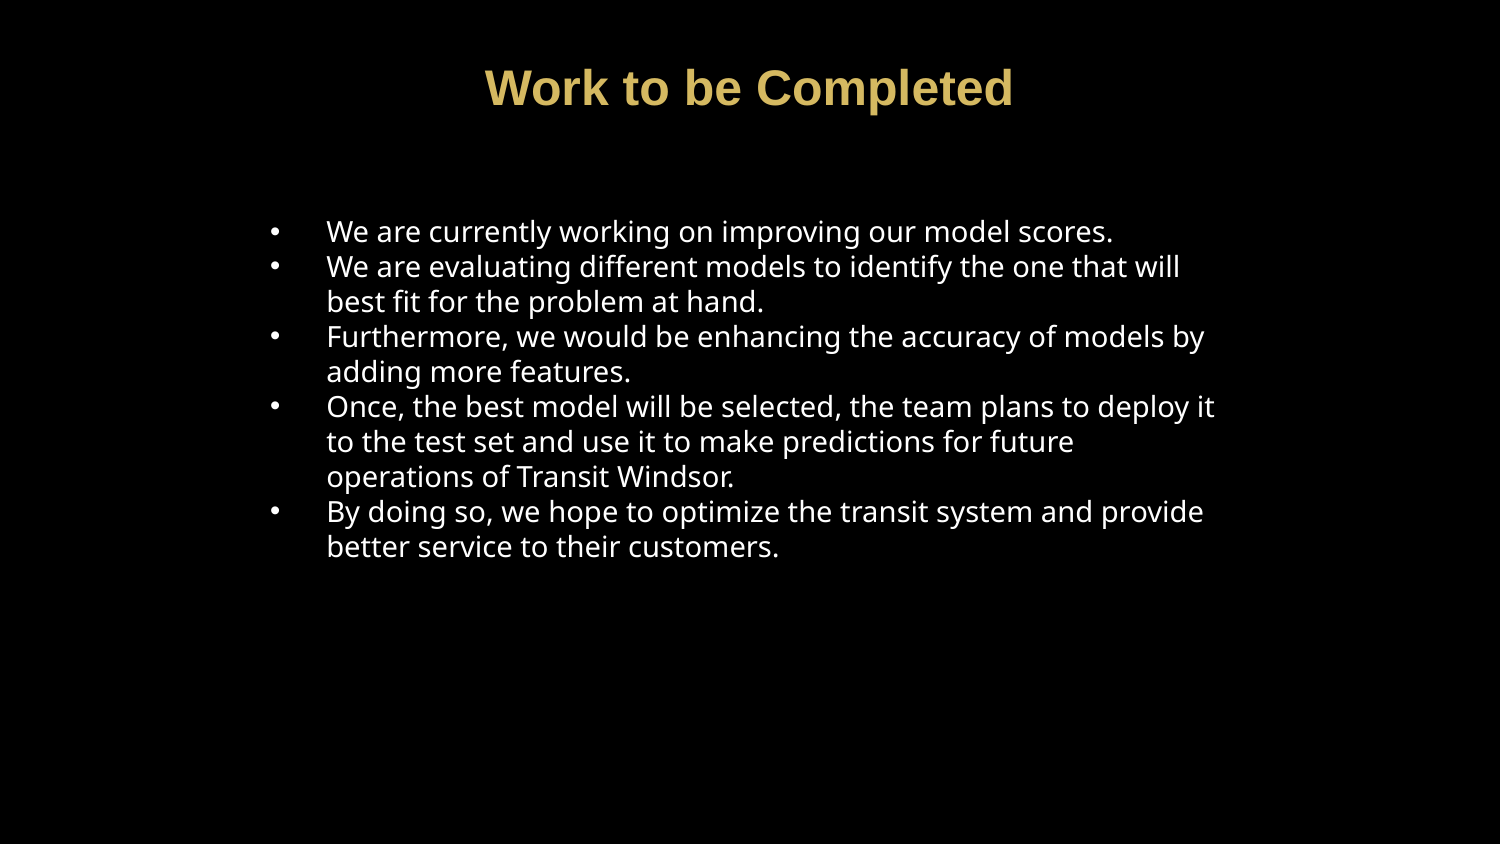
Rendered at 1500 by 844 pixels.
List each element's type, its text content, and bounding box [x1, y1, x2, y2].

subtitle We are currently working on improving our model scores. We are evaluating different models to identify the one that will best fit for the problem at hand. Furthermore, we would be enhancing the accuracy of models by adding more features. Once, the best model will be selected, the team plans to deploy it to the test set and use it to make predictions for future operations of Transit Windsor. By doing so, we hope to optimize the transit system and provide better service to their customers. [255, 198, 1245, 598]
title Work to be Completed [435, 46, 1065, 130]
